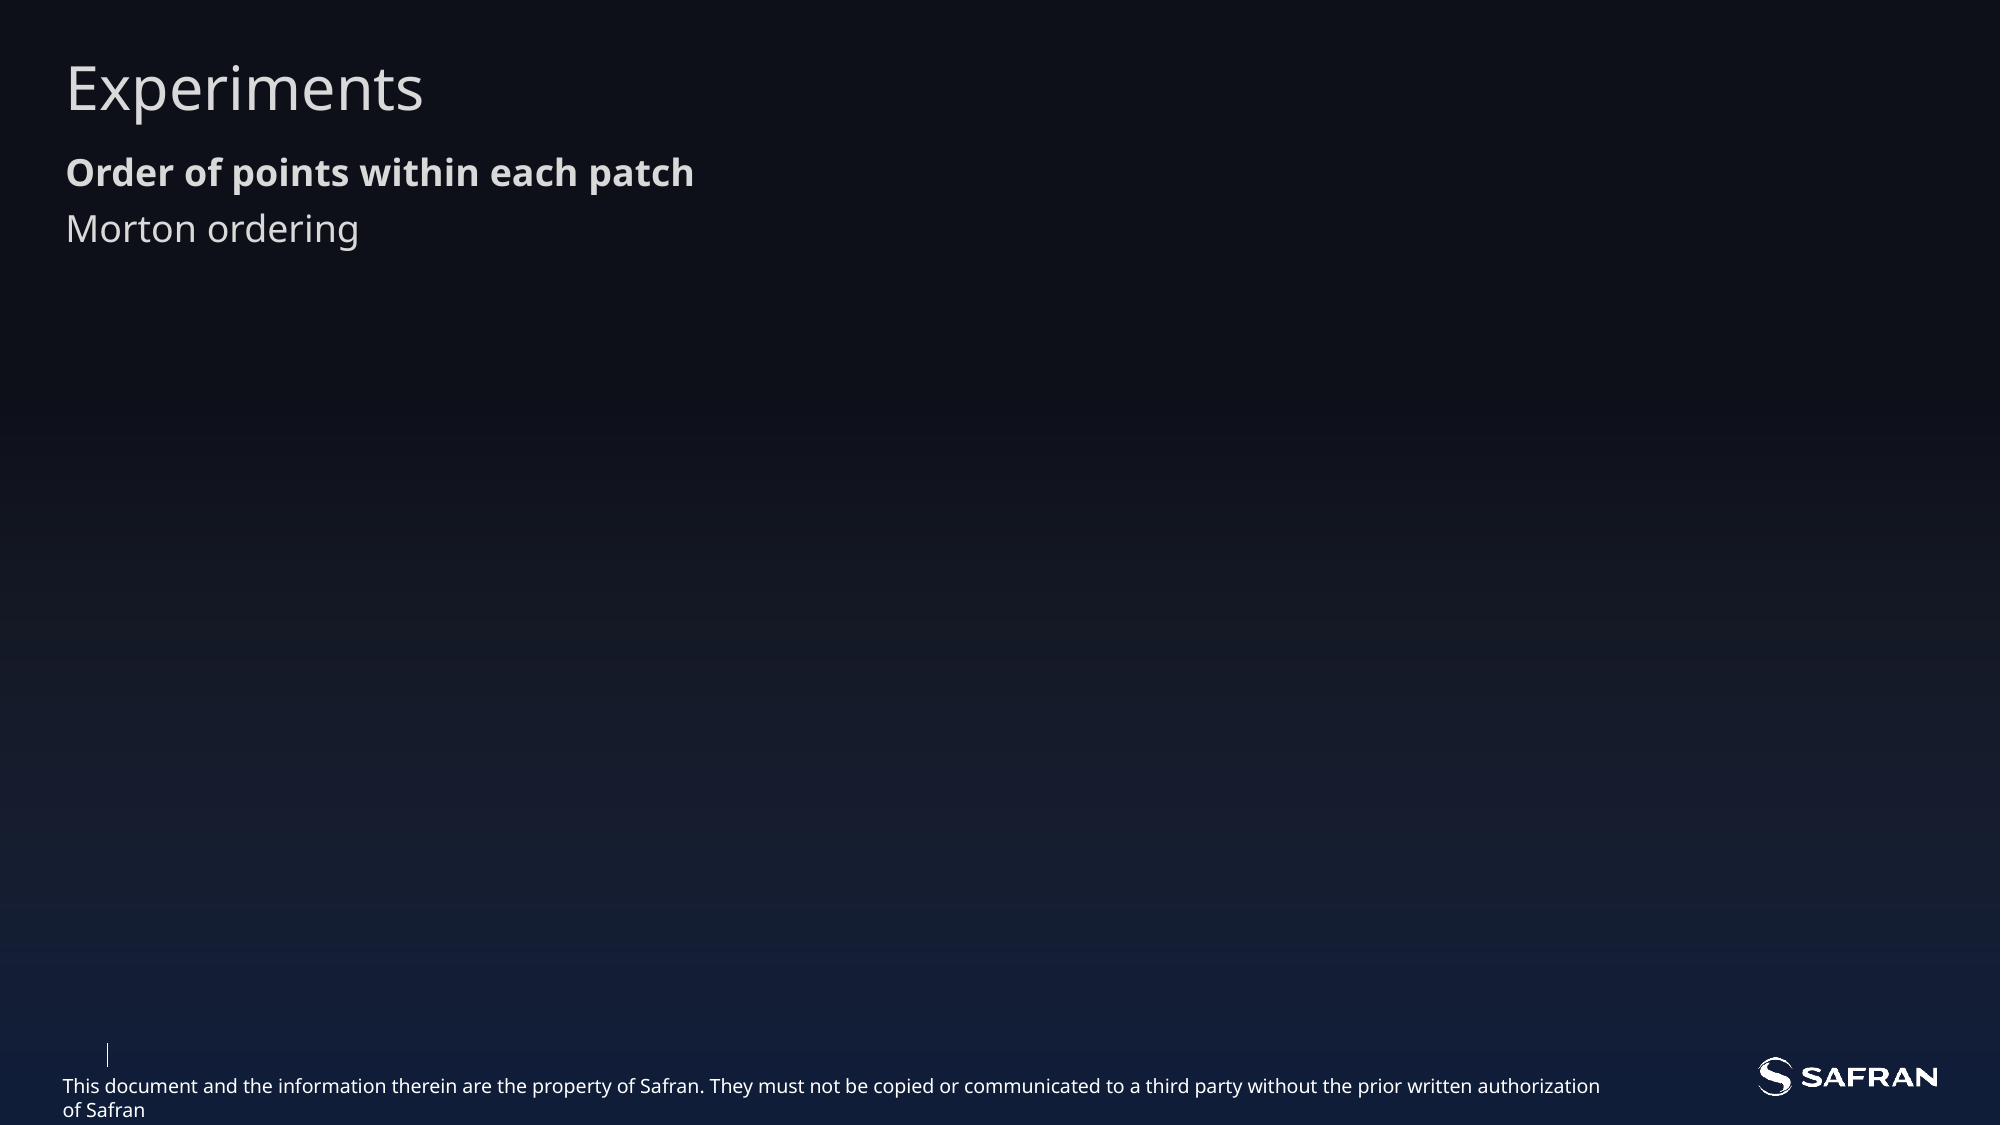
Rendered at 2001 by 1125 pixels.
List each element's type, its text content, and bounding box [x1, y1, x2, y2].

text_box Order of points within each patch [50, 157, 1405, 202]
text_box Morton ordering [50, 202, 1405, 258]
text_box Experiments [50, 42, 1937, 140]
